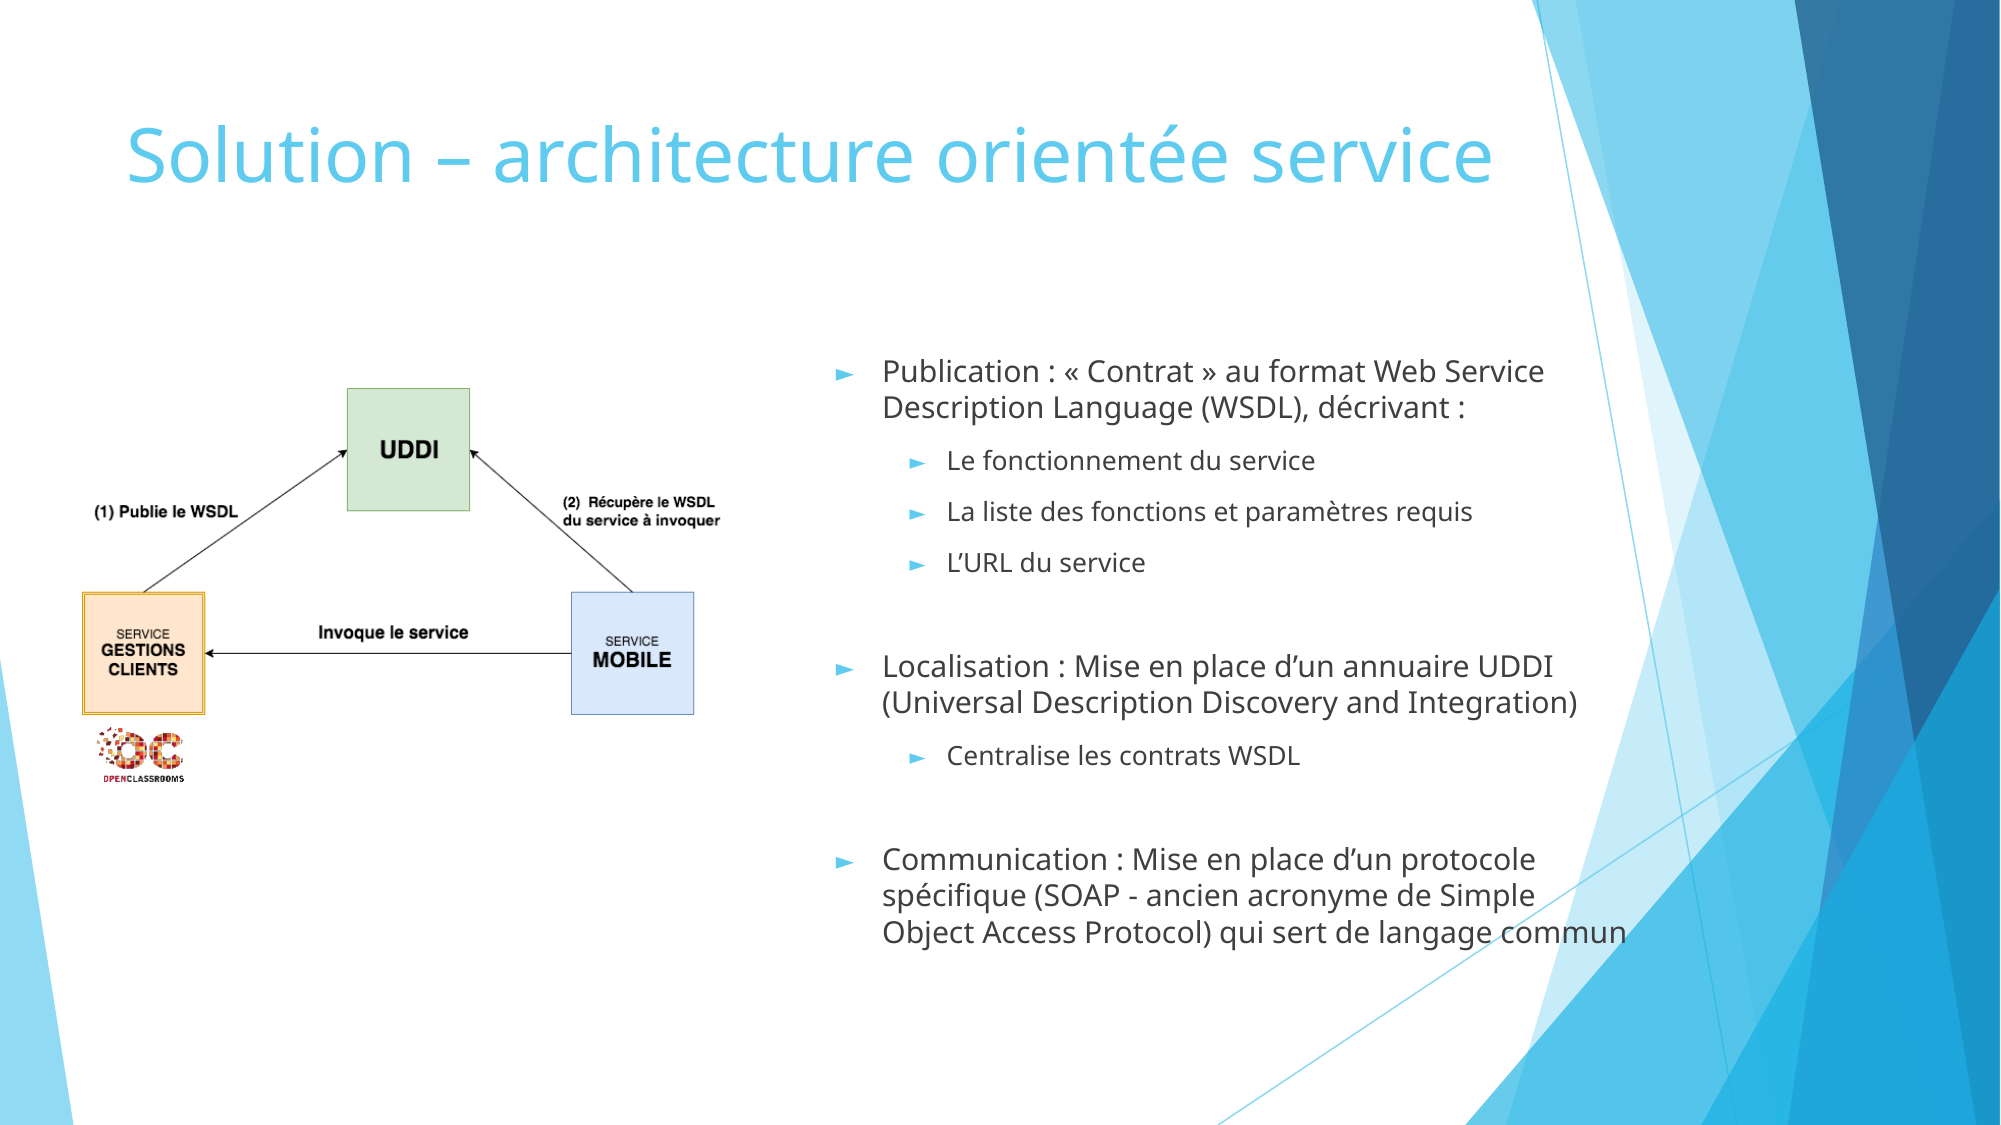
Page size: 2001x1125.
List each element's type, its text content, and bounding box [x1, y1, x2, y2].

list Publication : « Contrat » au format Web Service Description Language (WSDL), décrivant : Le fonctionnement du service La liste des fonctions et paramètres requis L’URL du service Localisation : Mise en place d’un annuaire UDDI (Universal Description Discovery and Integration) Centralise les contrats WSDL Communication : Mise en place d’un protocole spécifique (SOAP - ancien acronyme de Simple Object Access Protocol) qui sert de langage commun [747, 344, 1648, 982]
picture [92, 721, 187, 788]
title Solution – architecture orientée service [111, 99, 1522, 317]
picture [82, 388, 735, 716]
